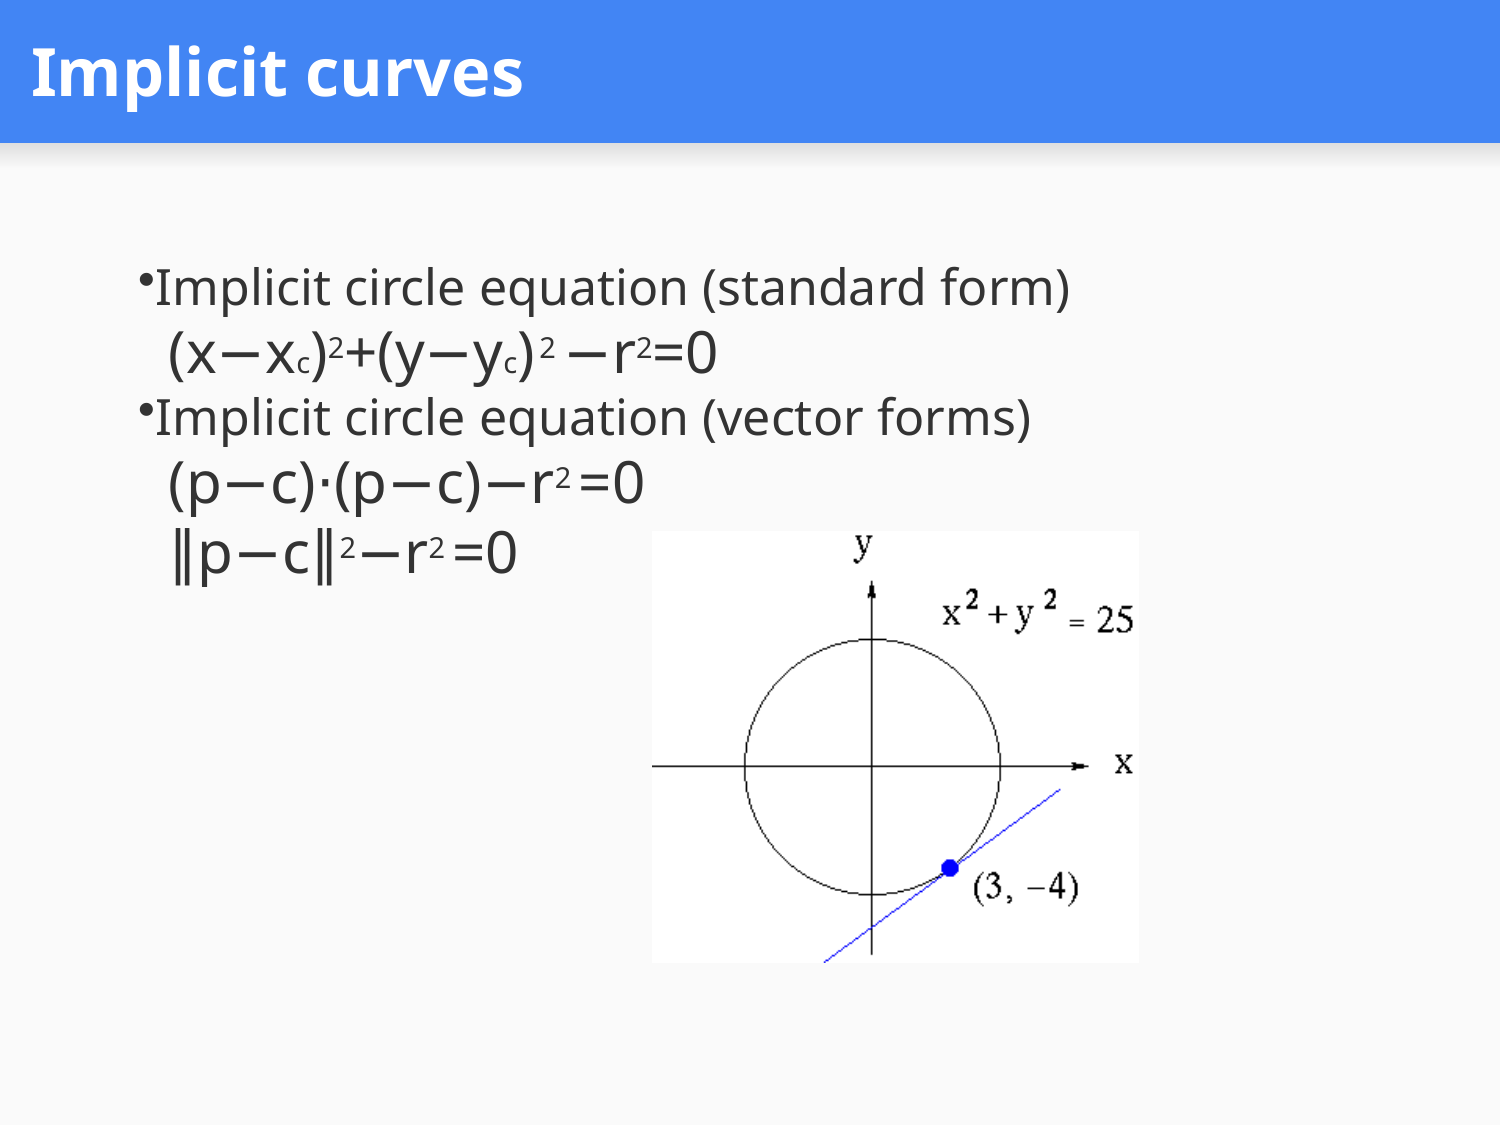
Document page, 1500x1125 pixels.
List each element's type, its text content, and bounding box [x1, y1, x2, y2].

text_box Implicit circle equation (standard form) (x−xc)2+(y−yc) 2 −r2=0 Implicit circle equation (vector forms) (p−c)⋅(p−c)−r2 =0 ∥p−c∥2−r2 =0 [123, 255, 1357, 609]
picture [651, 531, 1139, 964]
title Implicit curves [16, 3, 1464, 136]
